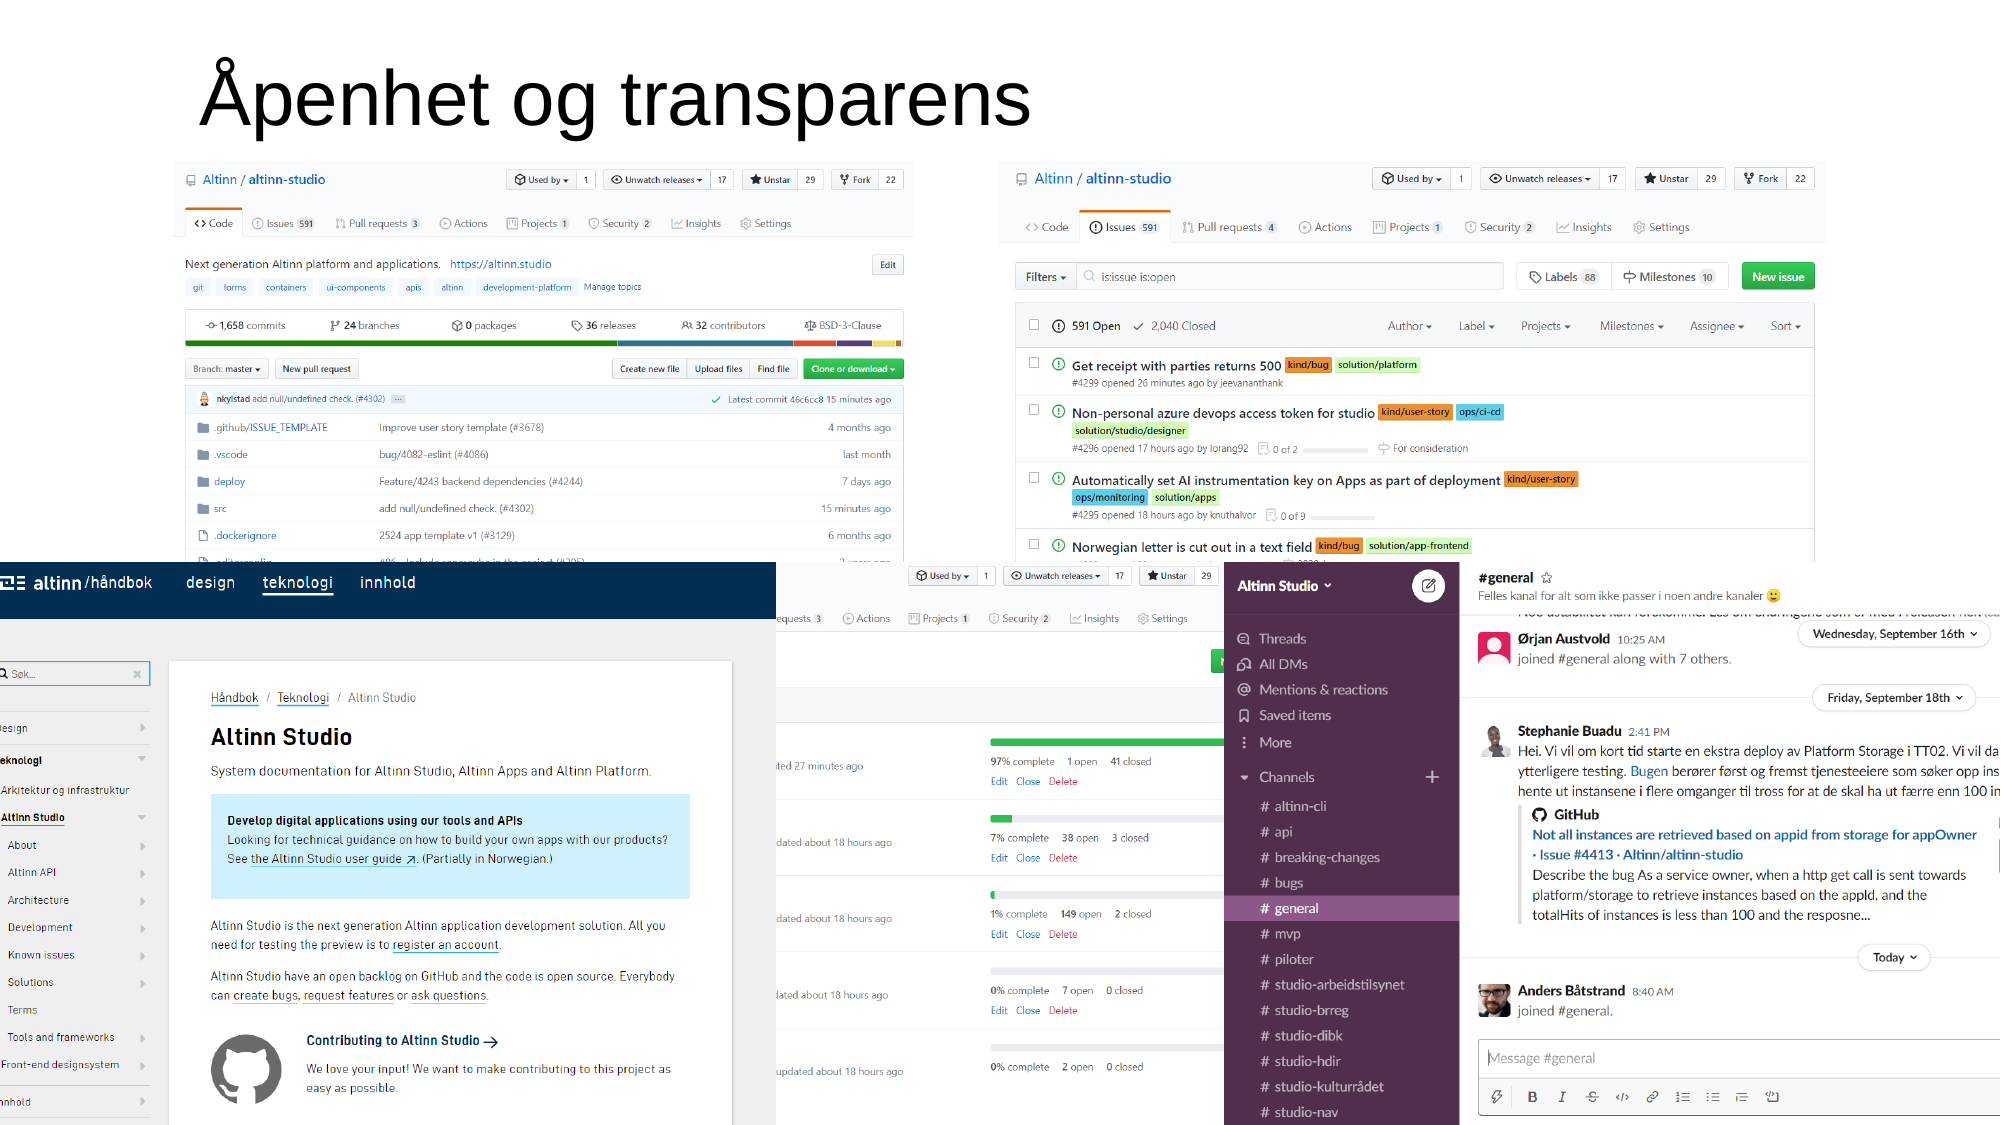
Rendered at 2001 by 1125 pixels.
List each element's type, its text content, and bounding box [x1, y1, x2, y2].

picture [0, 161, 2000, 1125]
title Åpenhet og transparens [199, 57, 1776, 143]
